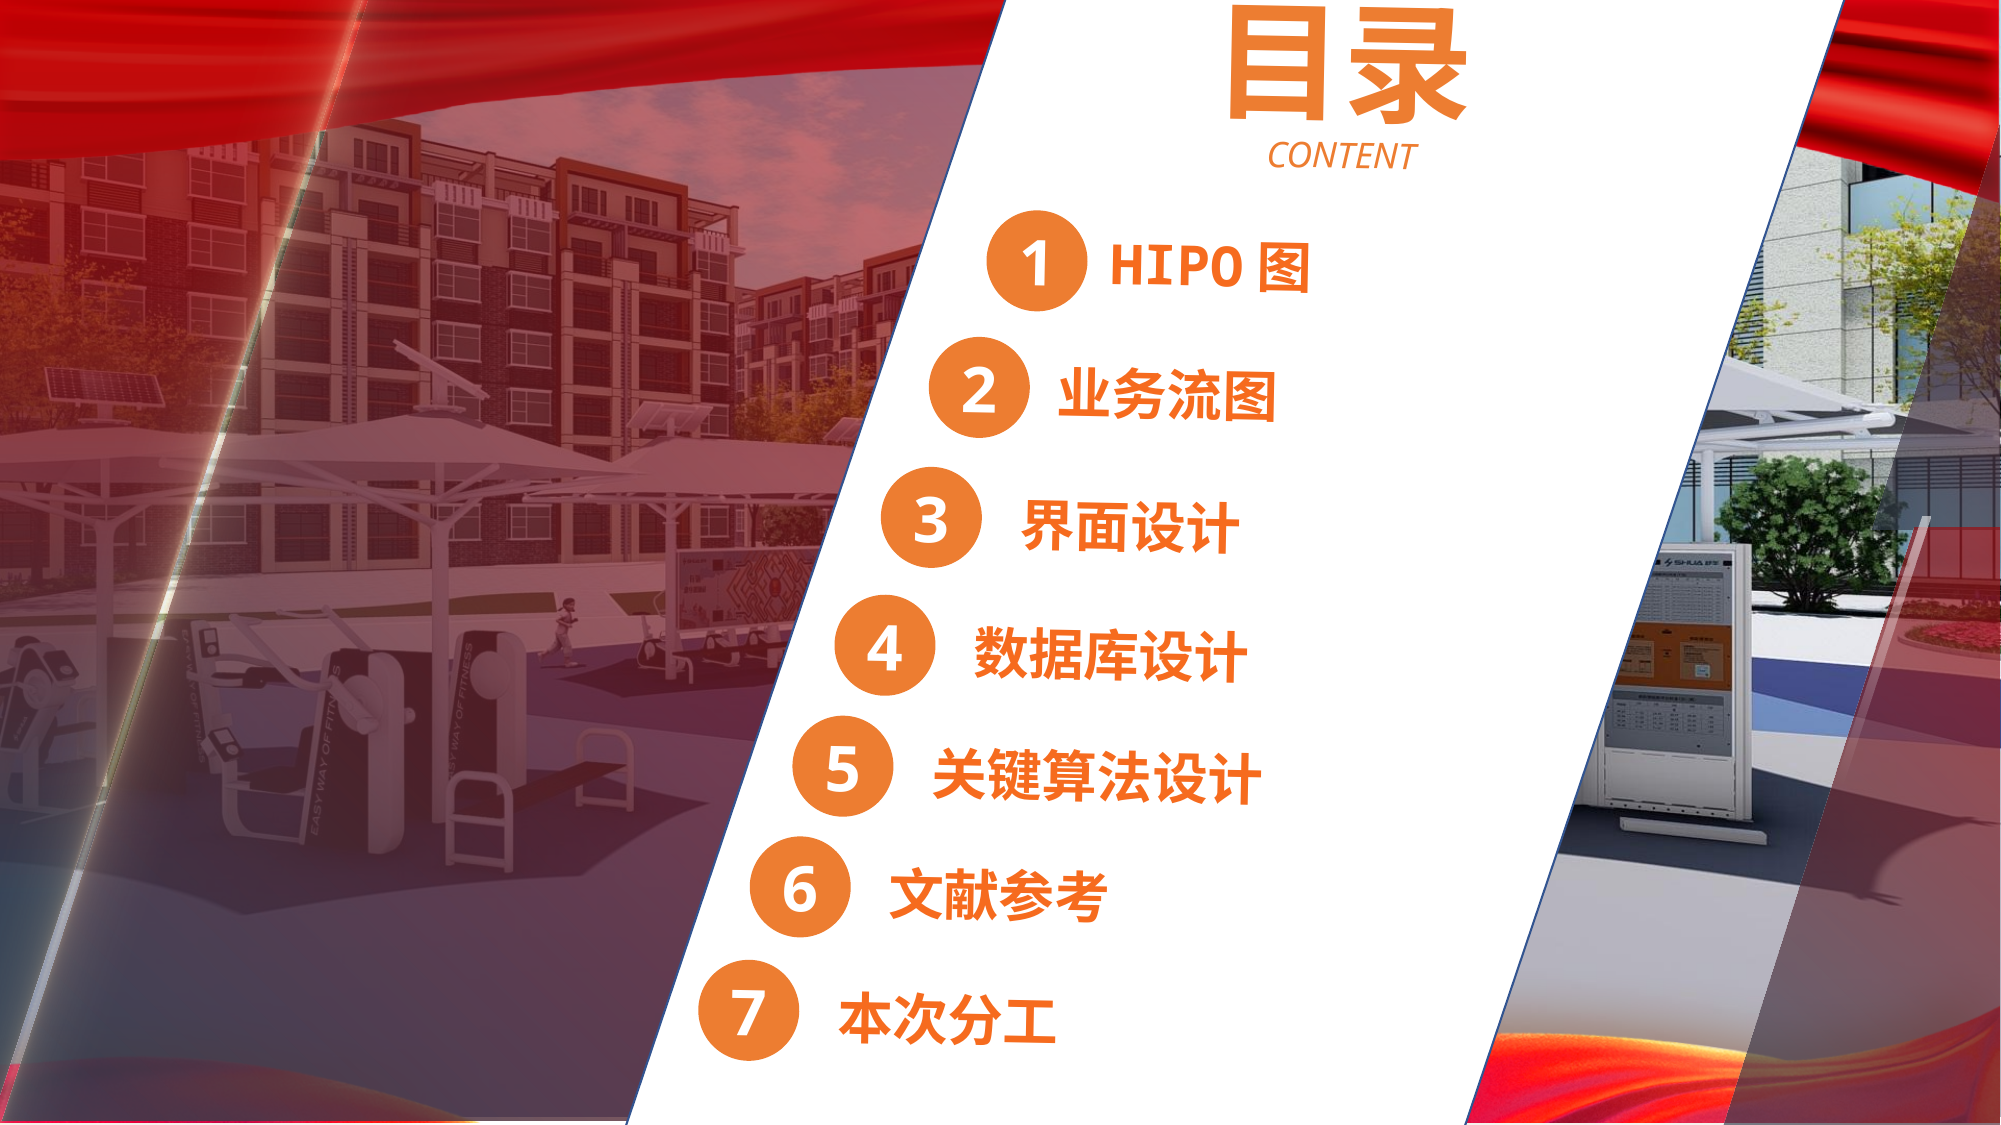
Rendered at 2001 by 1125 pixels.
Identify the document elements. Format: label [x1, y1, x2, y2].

text_box [928, 342, 1568, 444]
picture [0, 440, 1556, 593]
text_box [1201, 0, 1485, 177]
picture [0, 0, 1999, 203]
text_box [834, 600, 1501, 702]
text_box [880, 472, 1548, 574]
picture [0, 0, 2001, 1123]
text_box [0, 0, 2000, 979]
text_box [792, 721, 1459, 823]
text_box [986, 214, 1544, 316]
